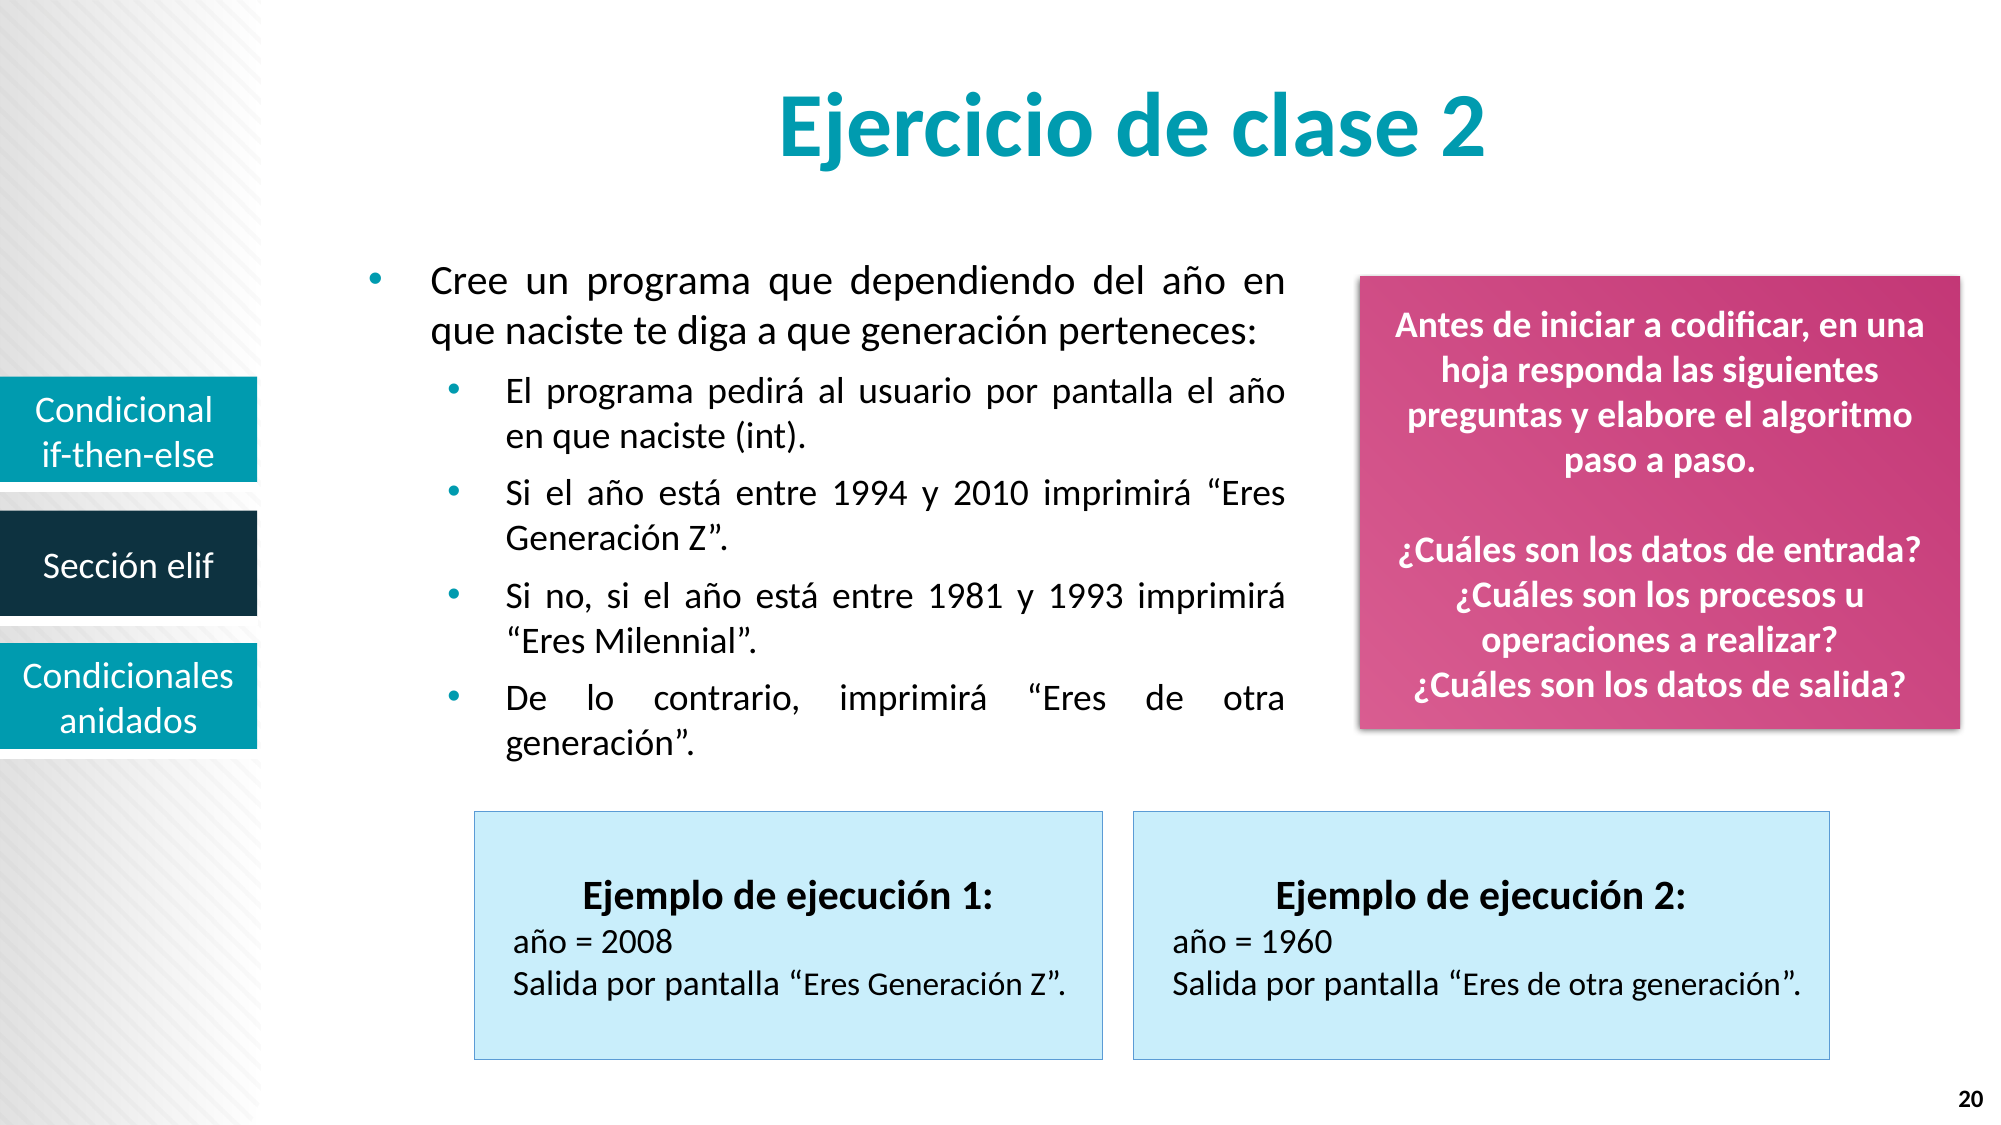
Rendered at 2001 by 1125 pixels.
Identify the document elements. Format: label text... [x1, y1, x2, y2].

text_box Antes de iniciar a codificar, en una hoja responda las siguientes preguntas y elabore el algoritmo paso a paso. ¿Cuáles son los datos de entrada? ¿Cuáles son los procesos u operaciones a realizar? ¿Cuáles son los datos de salida? [1360, 276, 1961, 729]
title Ejercicio de clase 2 [340, 36, 1927, 204]
text_box Ejemplo de ejecución 1: año = 2008 Salida por pantalla “Eres Generación Z”. [474, 811, 1103, 1060]
slide_number 20 [1921, 1072, 2000, 1124]
text_box Ejemplo de ejecución 2: año = 1960 Salida por pantalla “Eres de otra generación”. [1133, 811, 1830, 1060]
list Cree un programa que dependiendo del año en que naciste te diga a que generación perteneces: El programa pedirá al usuario por pantalla el año en que naciste (int). Si el año está entre 1994 y 2010 imprimirá “Eres Generación Z”. Si no, si el año está entre 1981 y 1993 imprimirá “Eres Milennial”. De lo contrario, imprimirá “Eres de otra generación”. [340, 185, 1302, 997]
